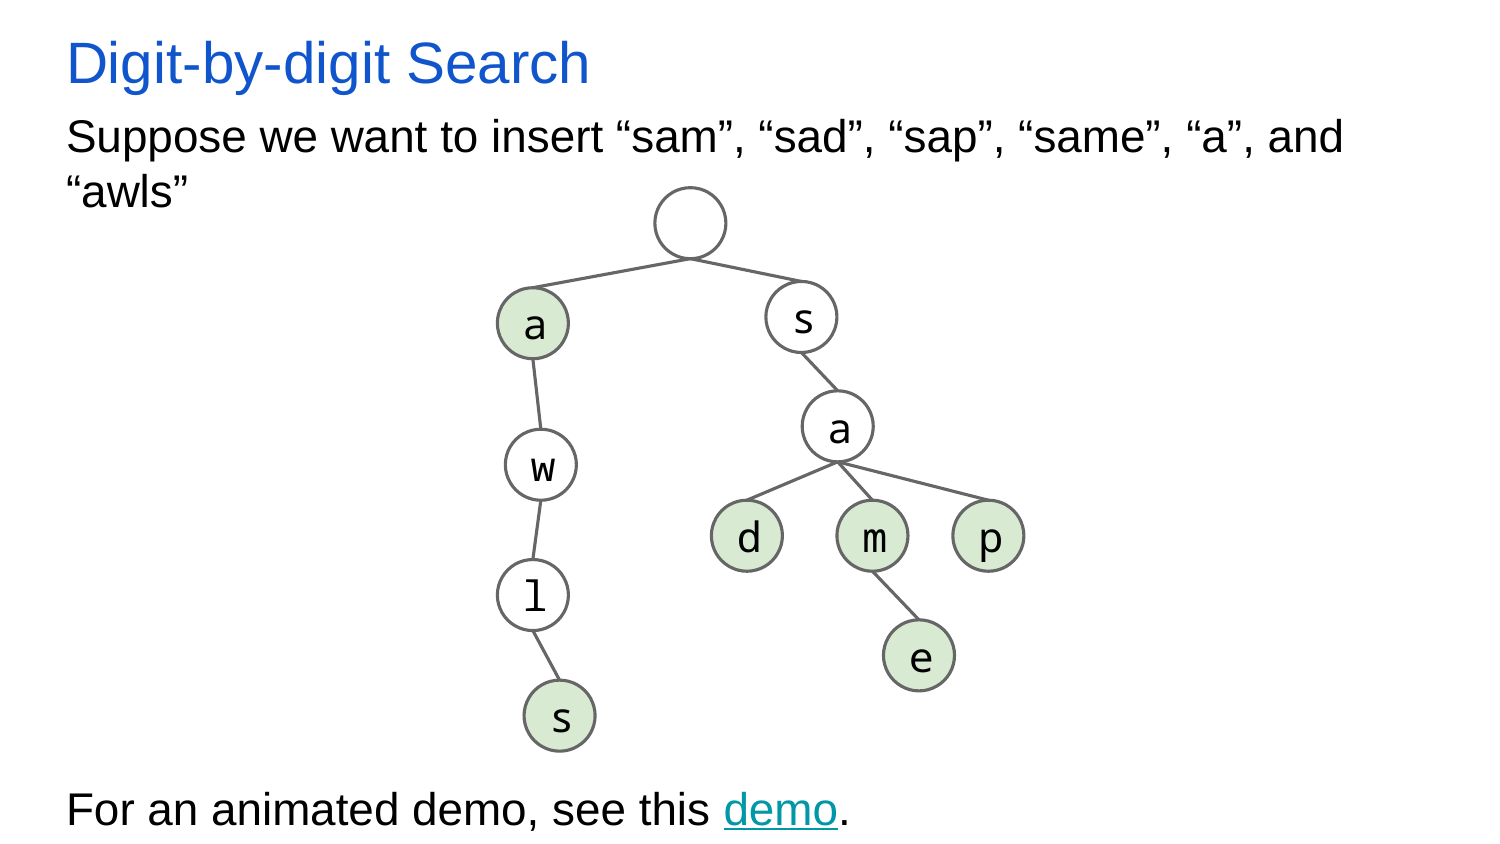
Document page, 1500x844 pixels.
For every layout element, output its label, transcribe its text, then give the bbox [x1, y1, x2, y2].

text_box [497, 187, 1025, 752]
text_box Suppose we want to insert “sam”, “sad”, “sap”, “same”, “a”, and “awls” For an animated demo, see this demo. [51, 105, 1386, 201]
title Digit-by-digit Search [51, 10, 1449, 105]
